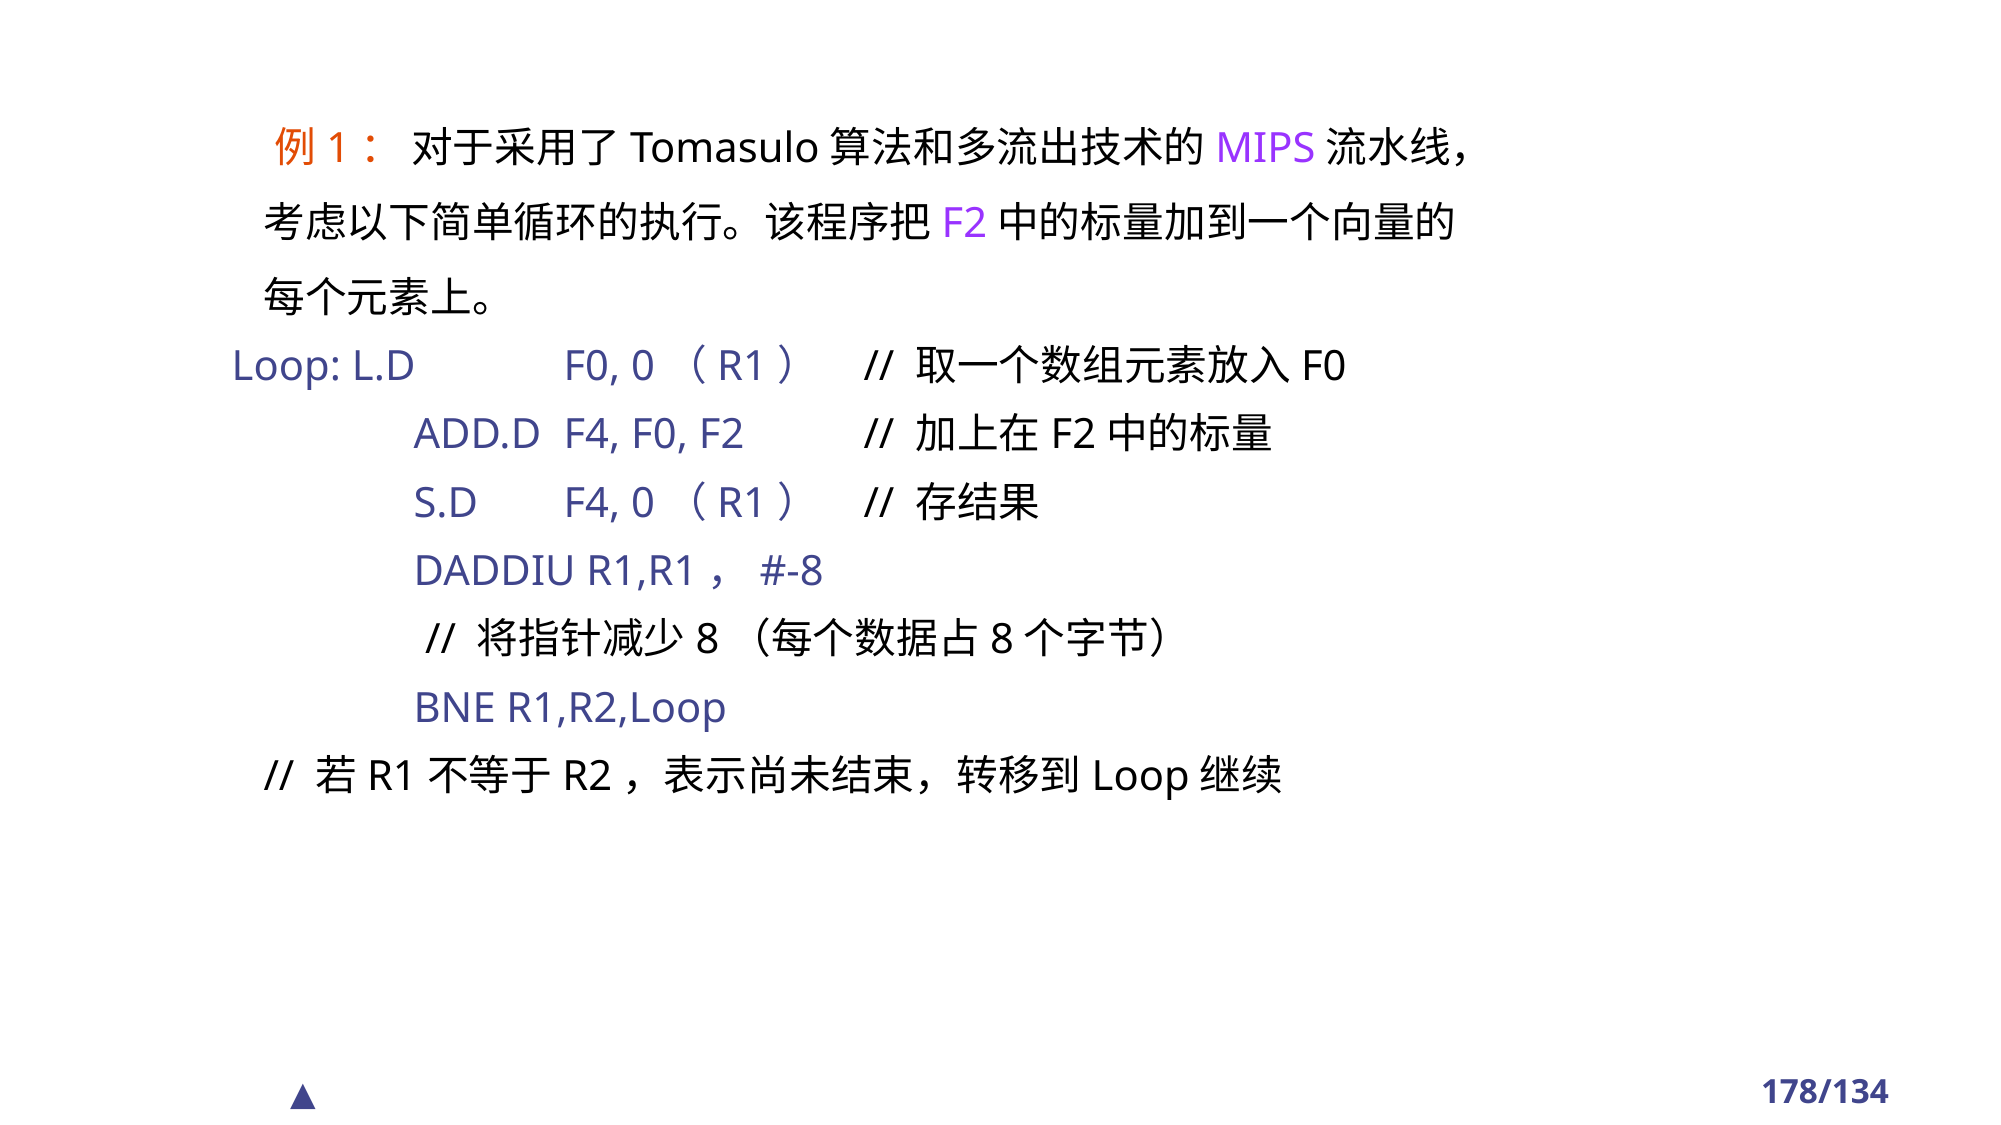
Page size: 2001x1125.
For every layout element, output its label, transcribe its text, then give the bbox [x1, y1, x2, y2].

list 例1： 对于采用了Tomasulo算法和多流出技术的MIPS流水线，考虑以下简单循环的执行。该程序把F2中的标量加到一个向量的每个元素上。 Loop: L.D F0, 0（R1） // 取一个数组元素放入F0 ADD.D F4, F0, F2 // 加上在F2中的标量 S.D F4, 0（R1） // 存结果 DADDIU R1,R1，#-8 // 将指针减少8（每个数据占8个字节） BNE R1,R2,Loop // 若R1不等于R2，表示尚未结束，转移到Loop继续 [173, 87, 1485, 888]
